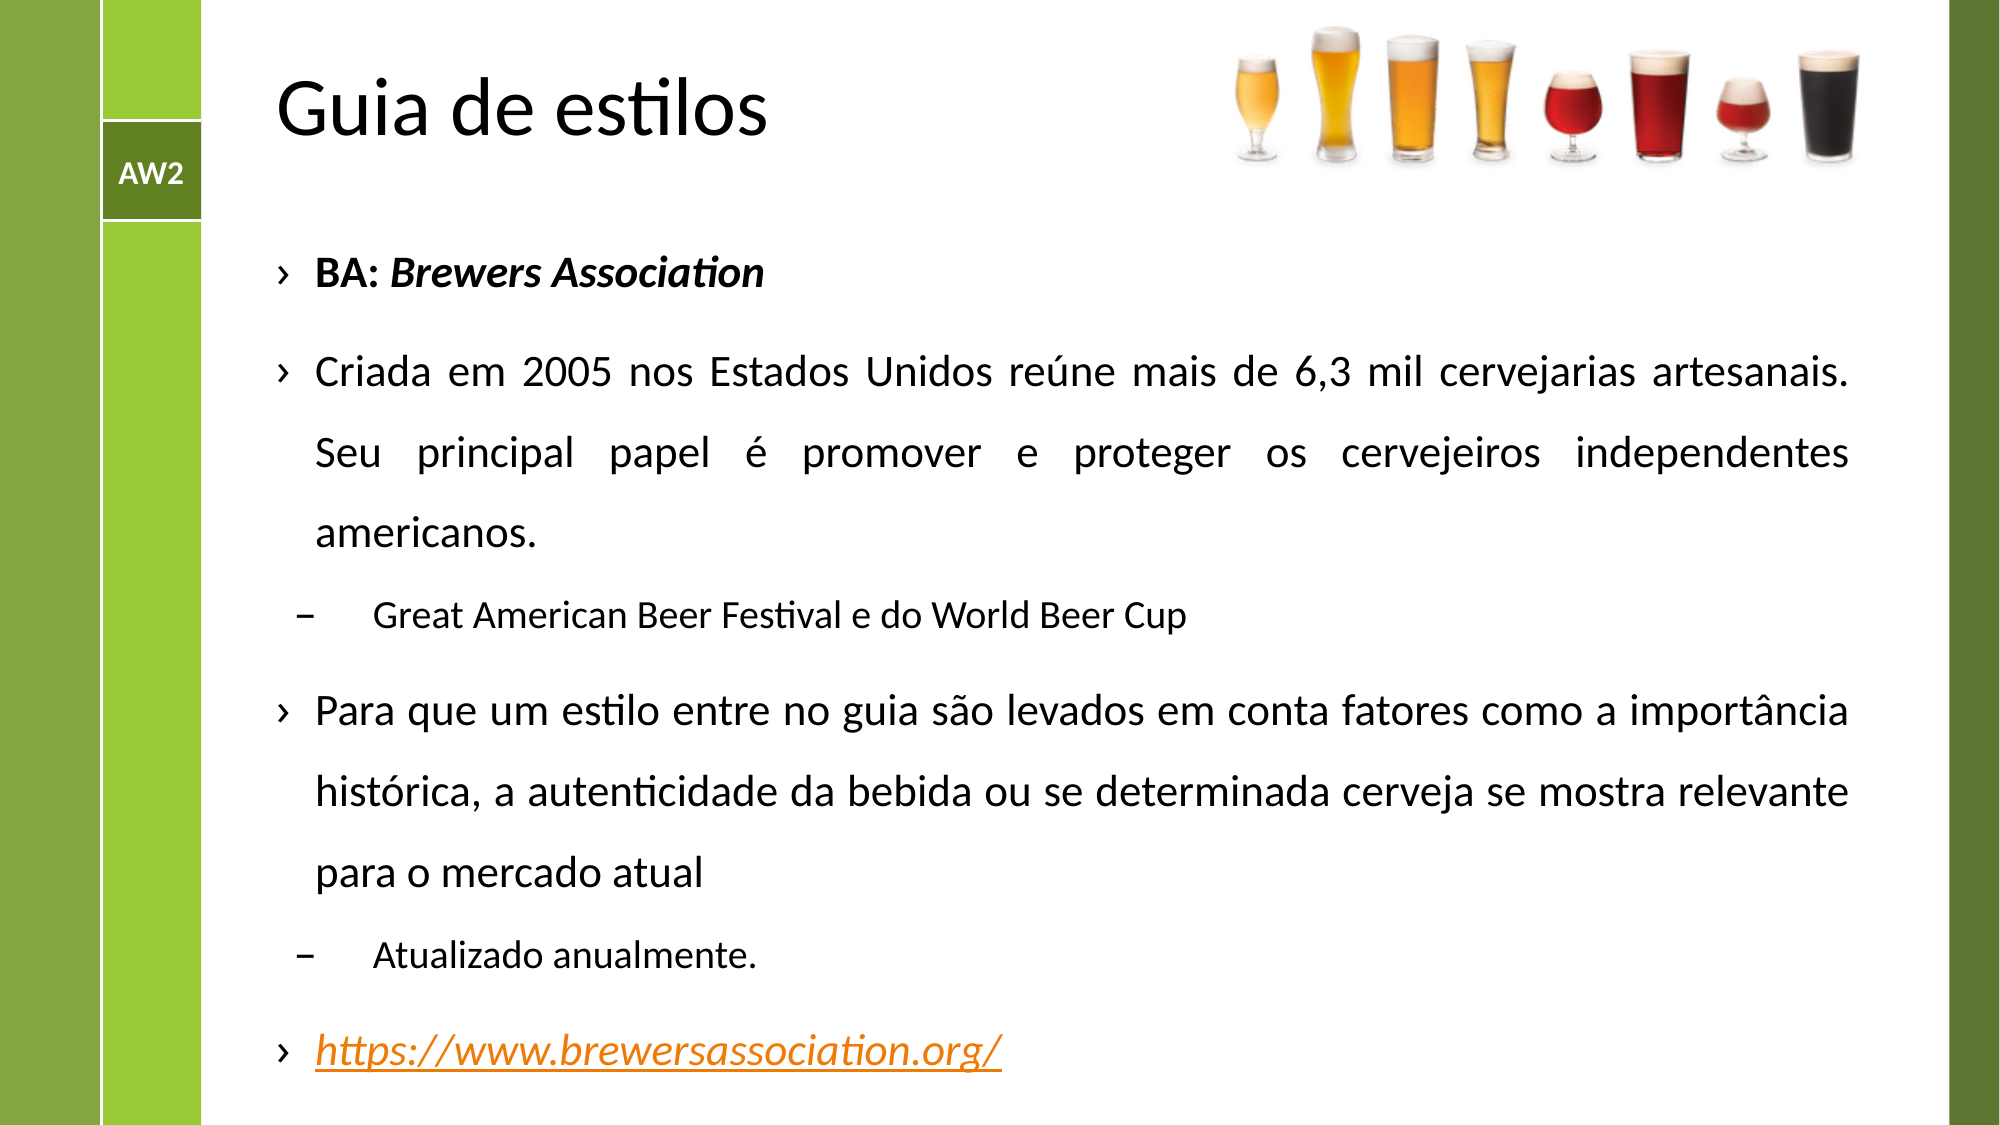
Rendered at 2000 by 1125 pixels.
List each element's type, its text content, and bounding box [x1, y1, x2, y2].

title Guia de estilos [261, 29, 1867, 161]
list BA: Brewers Association Criada em 2005 nos Estados Unidos reúne mais de 6,3 mil cervejarias artesanais. Seu principal papel é promover e proteger os cervejeiros independentes americanos. Great American Beer Festival e do World Beer Cup Para que um estilo entre no guia são levados em conta fatores como a importância histórica, a autenticidade da bebida ou se determinada cerveja se mostra relevante para o mercado atual Atualizado anualmente. https://www.brewersassociation.org/ [261, 208, 1867, 1094]
picture [1224, 19, 1869, 177]
